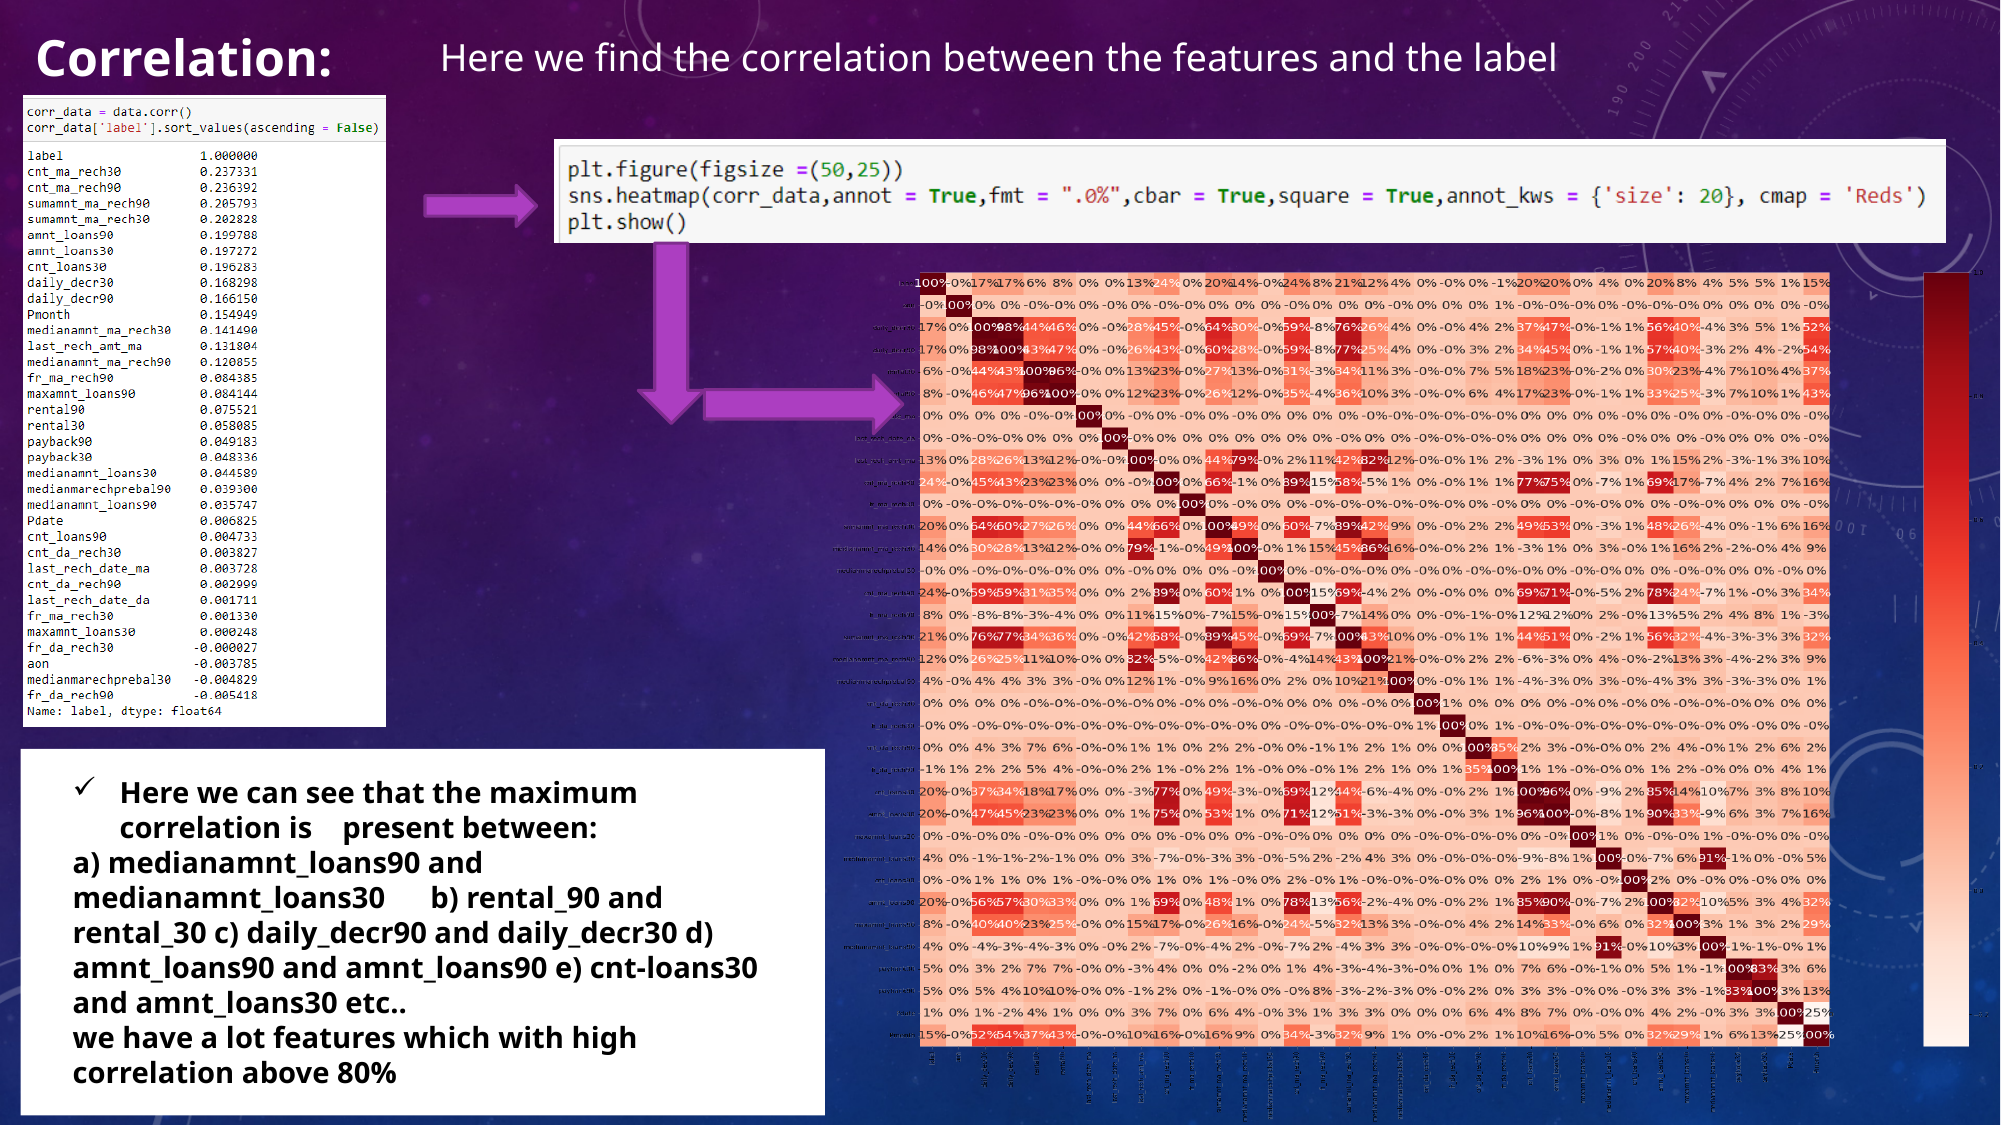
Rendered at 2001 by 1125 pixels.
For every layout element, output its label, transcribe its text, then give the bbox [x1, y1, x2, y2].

picture [0, 0, 2001, 1125]
text_box Here we can see that the maximum correlation is present between: a) medianamnt_loans90 and medianamnt_loans30 b) rental_90 and rental_30 c) daily_decr90 and daily_decr30 d) amnt_loans90 and amnt_loans90 e) cnt-loans30 and amnt_loans30 etc.. we have a lot features which with high correlation above 80% [20, 748, 821, 1116]
text_box Correlation: [20, 19, 383, 95]
text_box Here we find the correlation between the features and the label [424, 26, 1690, 86]
text_box [636, 255, 703, 425]
text_box [702, 388, 821, 421]
text_box [423, 183, 538, 228]
